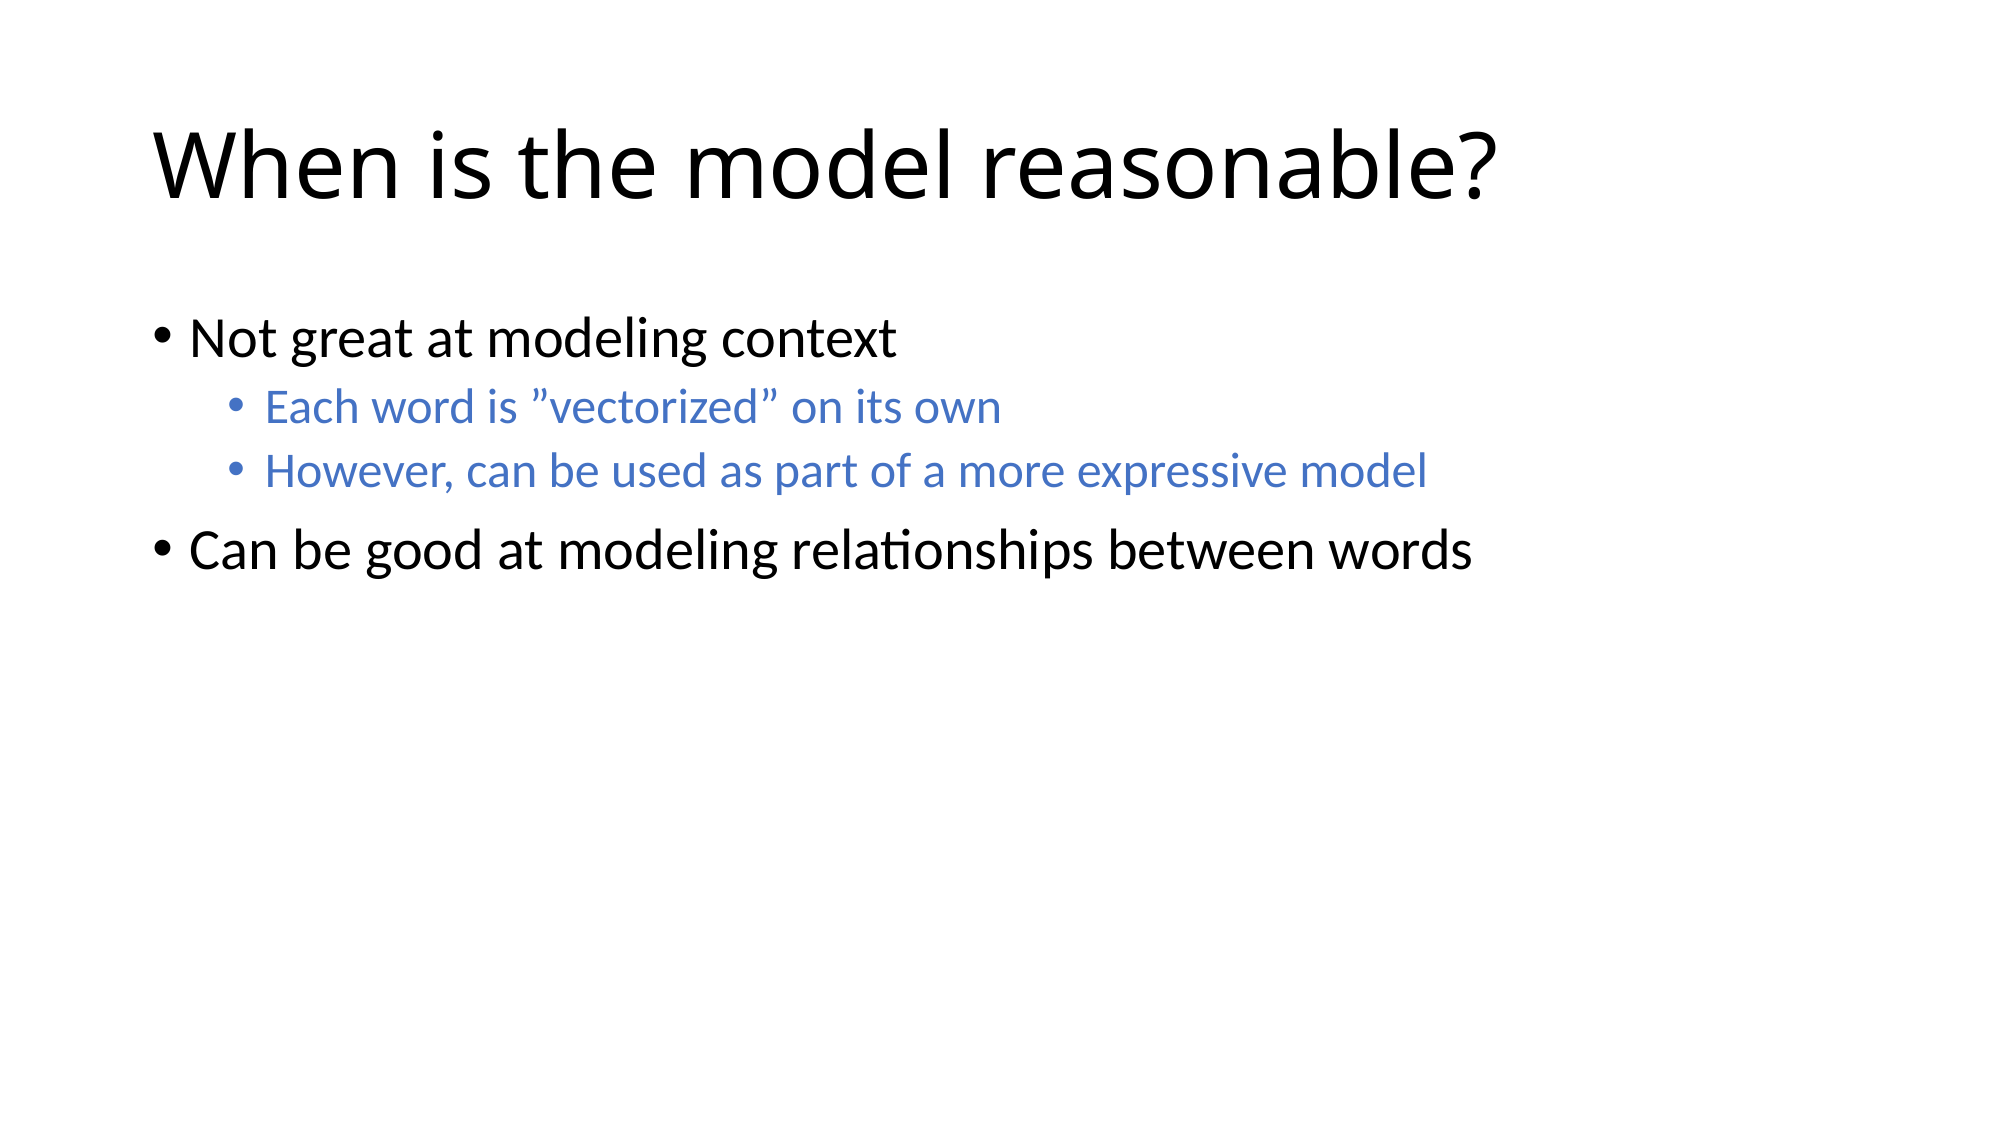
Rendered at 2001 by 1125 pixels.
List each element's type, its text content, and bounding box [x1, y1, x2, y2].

title When is the model reasonable? [137, 59, 1863, 278]
list Not great at modeling context Each word is ”vectorized” on its own However, can be used as part of a more expressive model Can be good at modeling relationships between words [137, 299, 1863, 1014]
